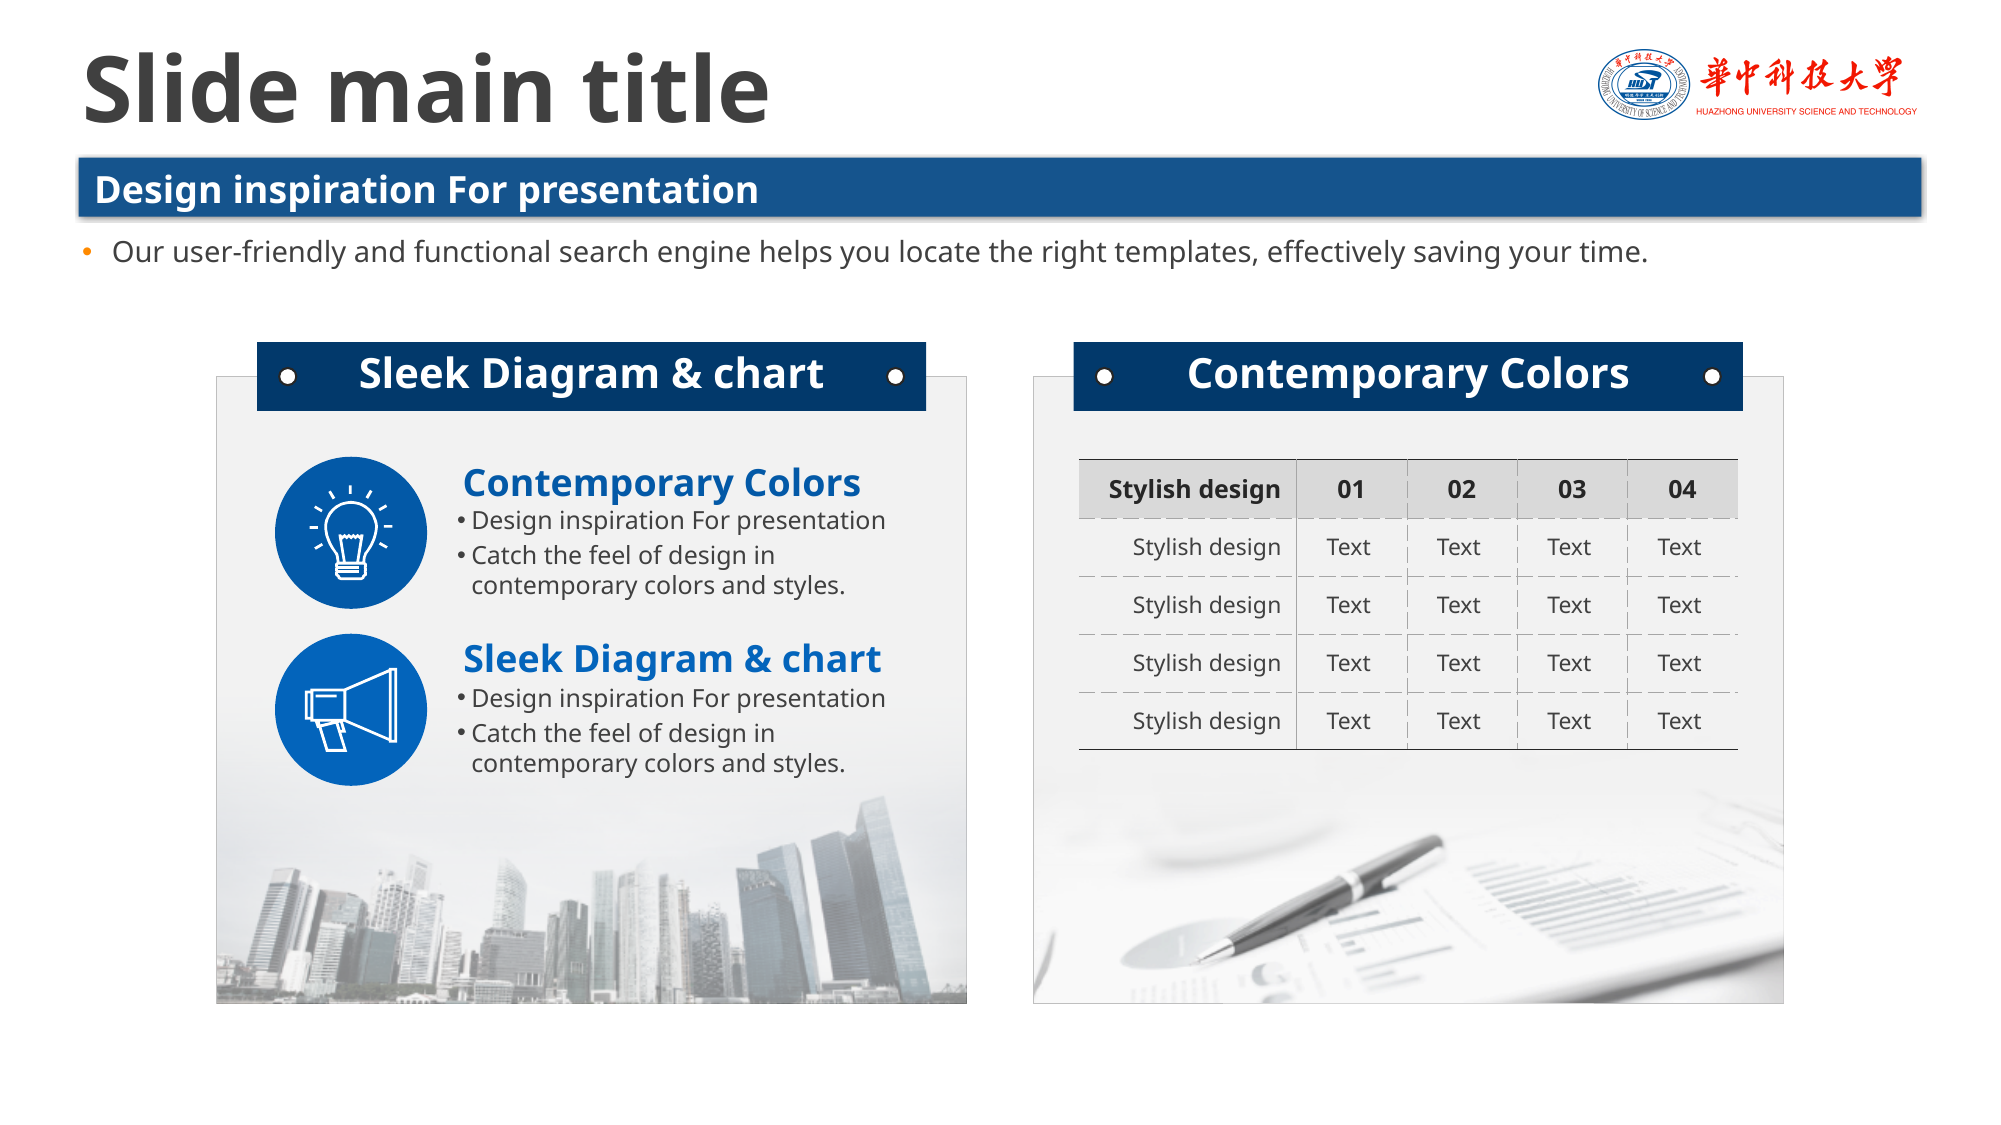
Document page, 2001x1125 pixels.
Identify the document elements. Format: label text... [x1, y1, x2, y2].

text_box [1033, 342, 1784, 1004]
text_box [457, 463, 919, 602]
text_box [274, 633, 428, 786]
text_box [78, 157, 1922, 218]
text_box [216, 342, 967, 1004]
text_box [274, 456, 428, 609]
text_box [457, 640, 919, 780]
text_box Design inspiration For presentation [94, 166, 1849, 212]
picture [1598, 49, 1917, 120]
text_box Slide main title [82, 51, 1922, 140]
text_box Our user-friendly and functional search engine helps you locate the right templates, effectively saving your time. [82, 233, 1922, 269]
